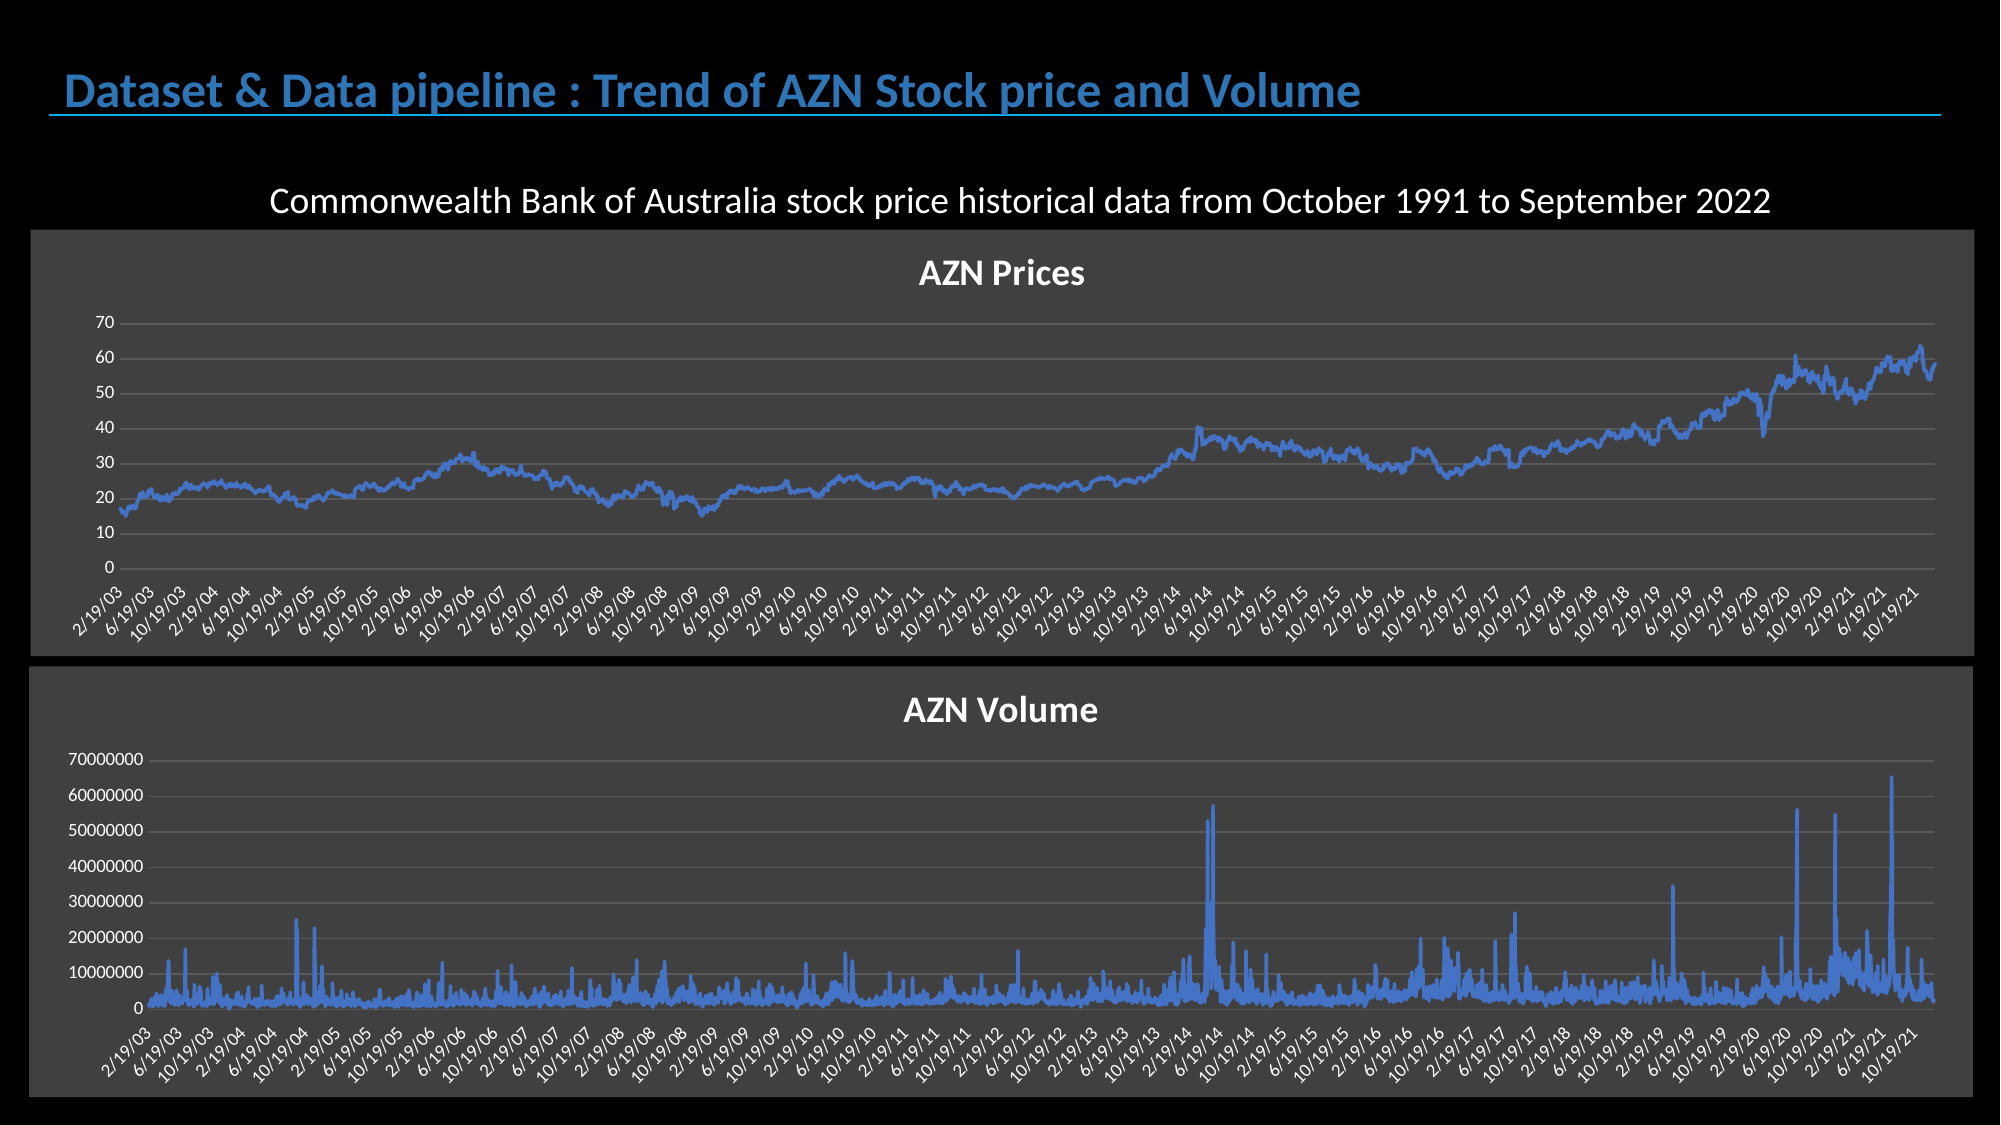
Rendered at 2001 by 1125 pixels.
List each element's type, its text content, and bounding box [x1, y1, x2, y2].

text_box Dataset & Data pipeline : Trend of AZN Stock price and Volume [49, 116, 1889, 125]
text_box Commonwealth Bank of Australia stock price historical data from October 1991 to September 2022 [254, 168, 1797, 229]
chart [29, 666, 1973, 1098]
text_box Dataset & Data pipeline : Trend of AZN Stock price and Volume [49, 50, 1889, 114]
chart [30, 229, 1975, 657]
